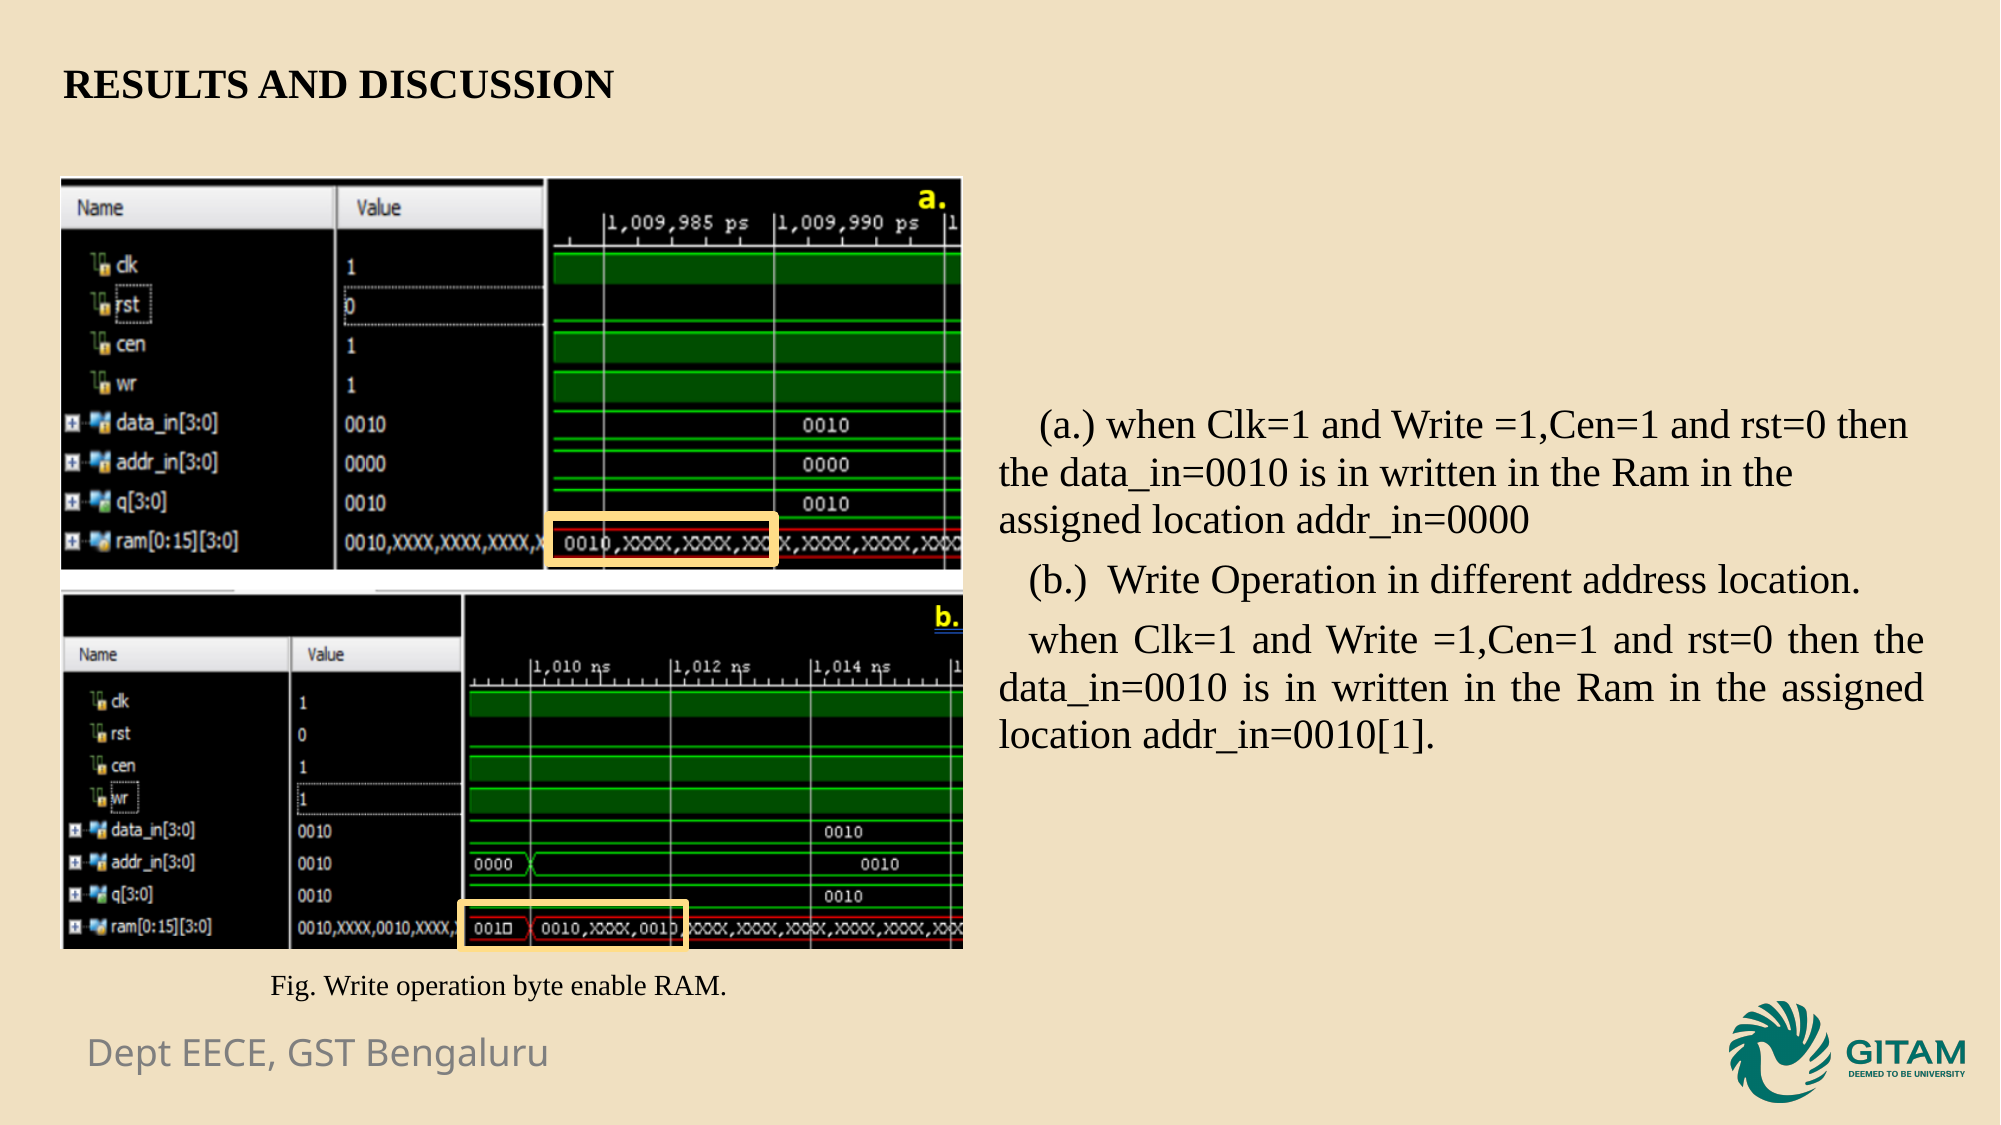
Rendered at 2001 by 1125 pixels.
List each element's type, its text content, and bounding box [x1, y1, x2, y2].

picture [60, 175, 963, 949]
picture [1729, 1001, 1965, 1103]
text_box (a.) when Clk=1 and Write =1,Cen=1 and rst=0 then the data_in=0010 is in written in the Ram in the assigned location addr_in=0000 (b.) Write Operation in different address location. when Clk=1 and Write =1,Cen=1 and rst=0 then the data_in=0010 is in written in the Ram in the assigned location addr_in=0010[1]. [983, 393, 1940, 766]
text_box RESULTS AND DISCUSSION [48, 48, 1049, 114]
text_box Fig. Write operation byte enable RAM. [0, 961, 984, 1010]
